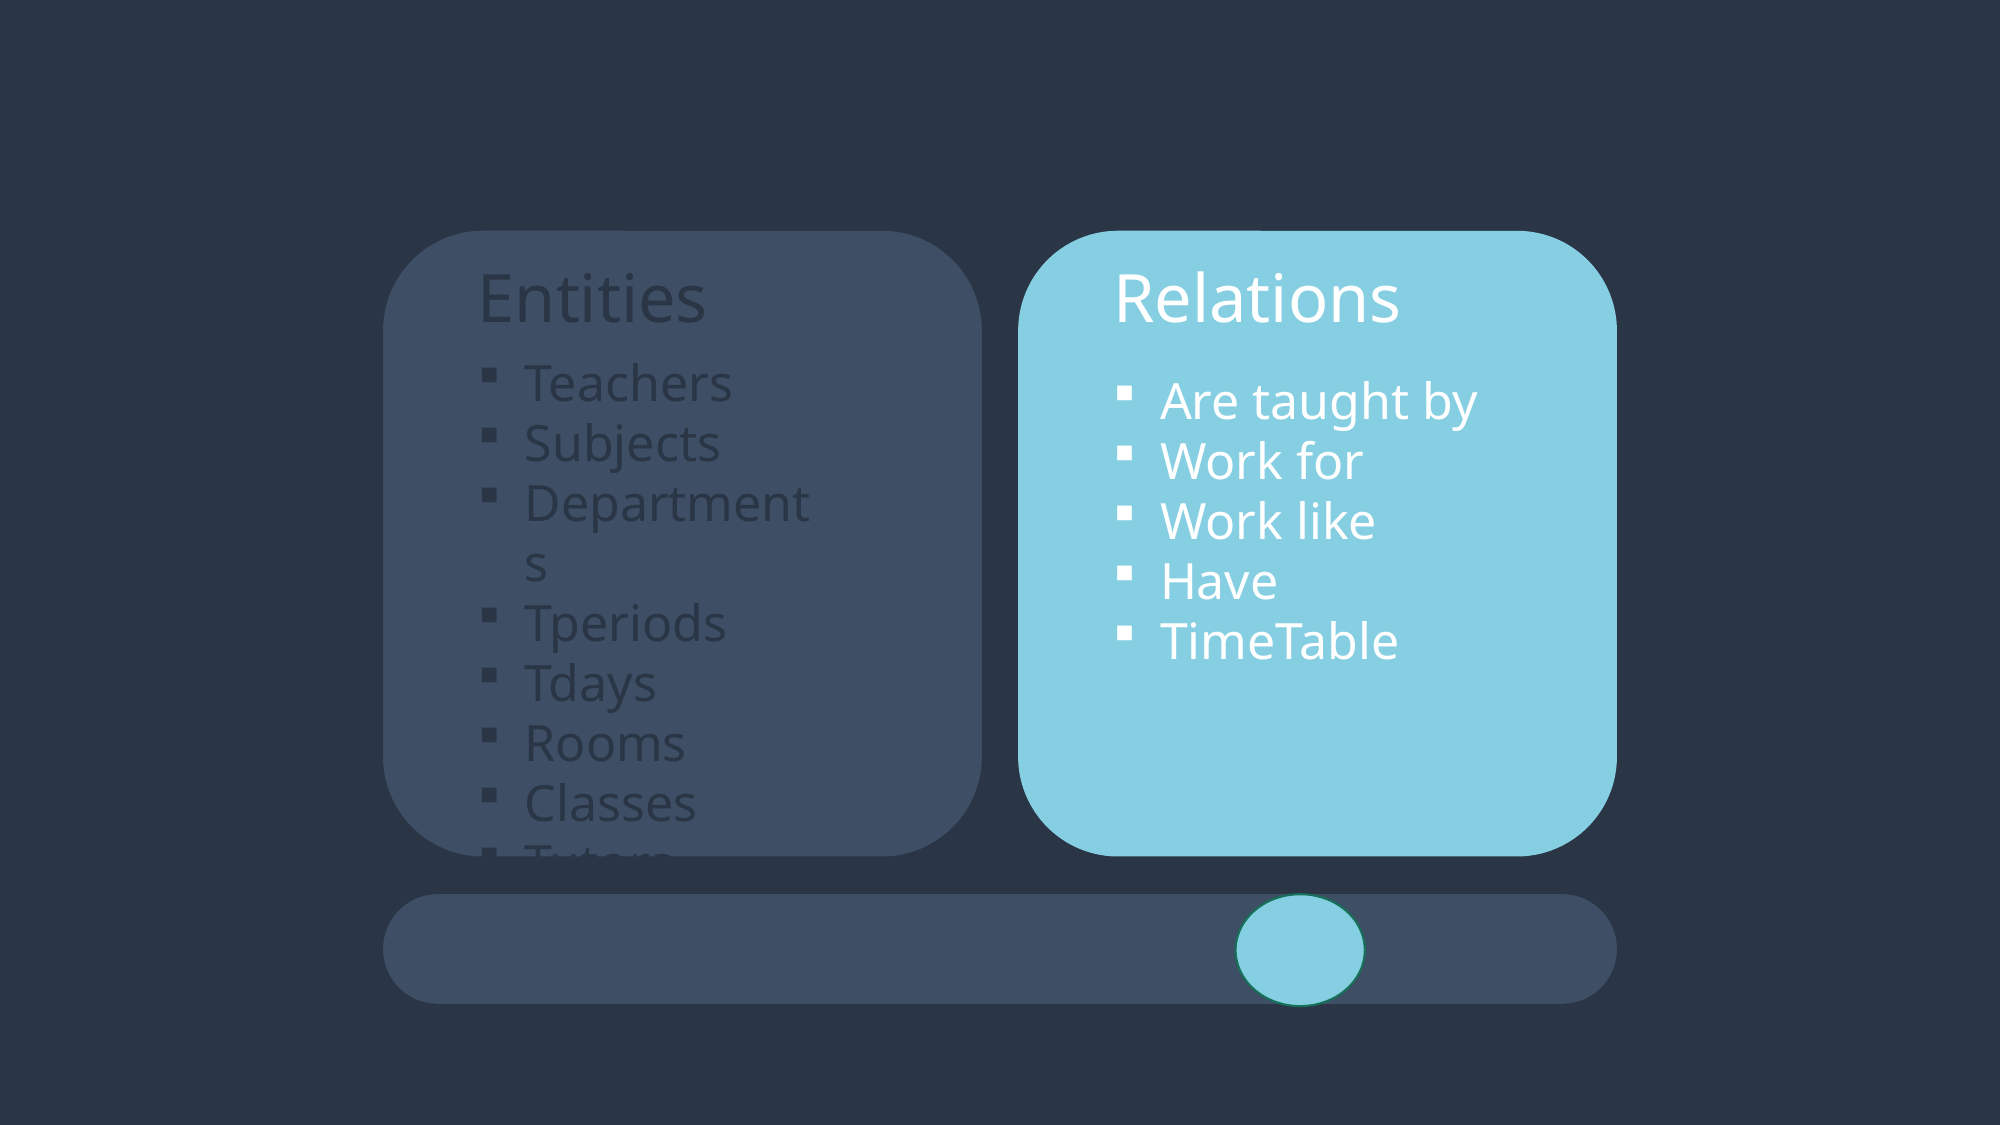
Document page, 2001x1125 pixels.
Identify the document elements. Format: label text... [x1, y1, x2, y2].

text_box [1312, 893, 1618, 1005]
text_box [1234, 893, 1366, 1008]
text_box Relations [1098, 248, 1537, 343]
text_box [1017, 229, 1618, 858]
text_box [382, 893, 1289, 1005]
text_box Are taught by Work for Work like Have TimeTable [1098, 361, 1503, 737]
text_box Teachers Subjects Departments Tperiods Tdays Rooms Classes Tutors [463, 344, 847, 893]
text_box Entities [463, 248, 902, 343]
text_box [381, 229, 983, 858]
